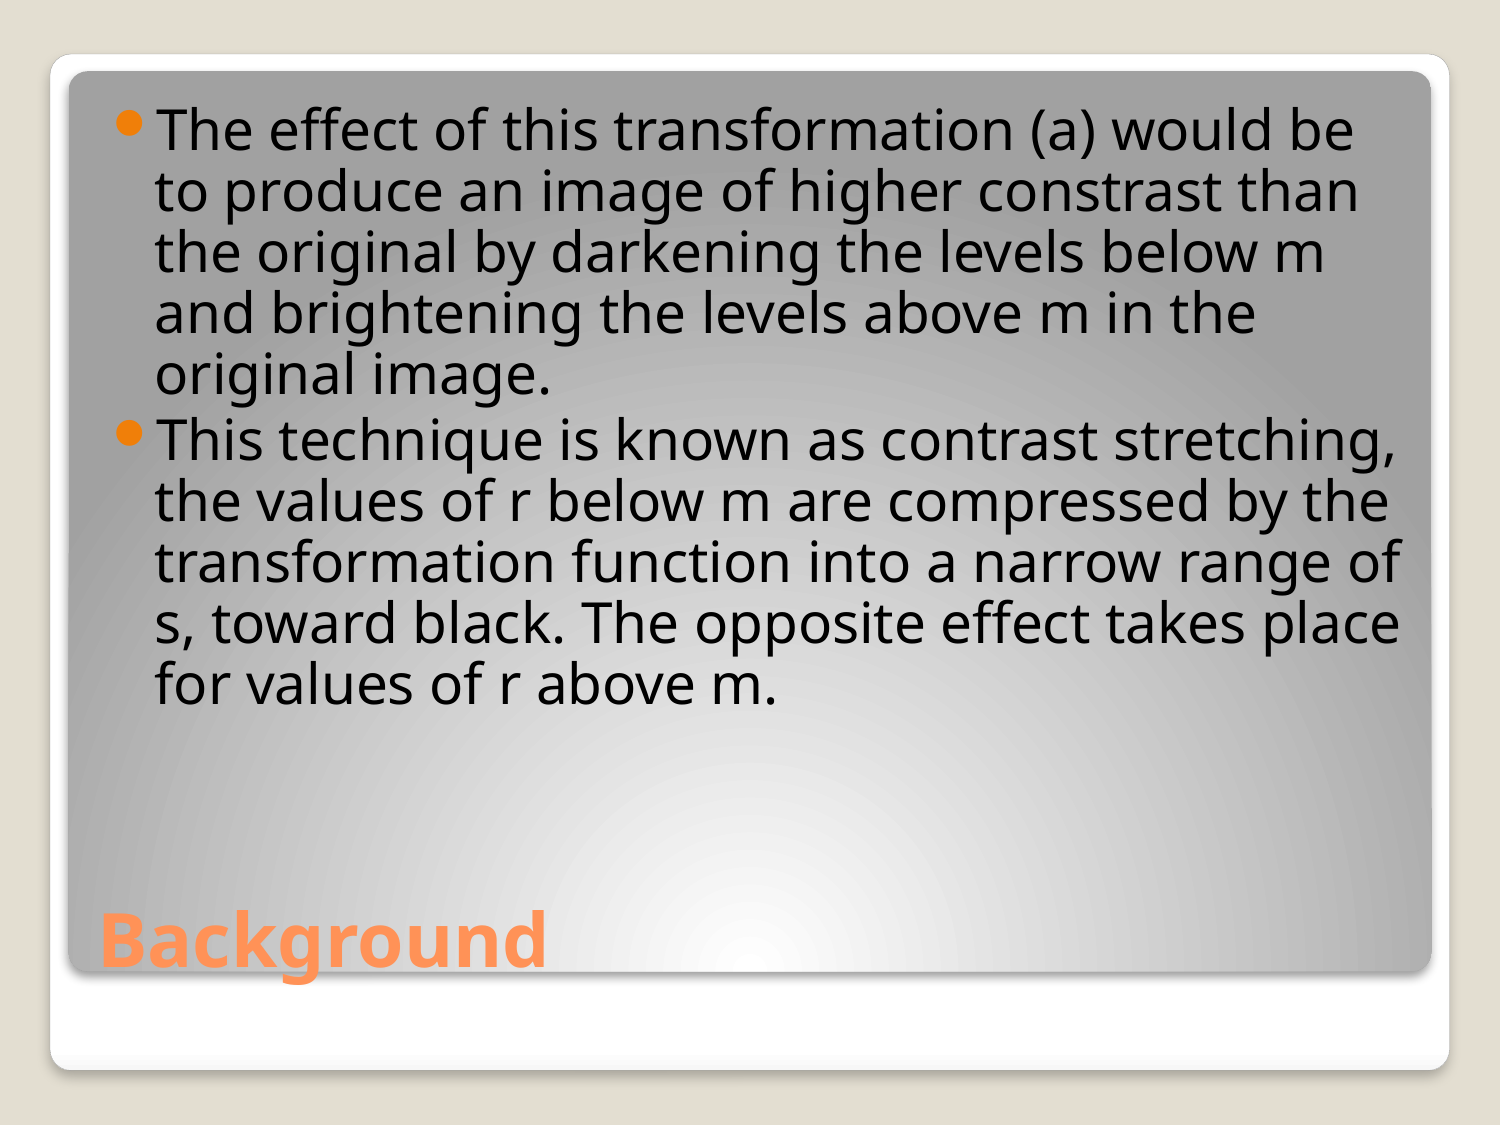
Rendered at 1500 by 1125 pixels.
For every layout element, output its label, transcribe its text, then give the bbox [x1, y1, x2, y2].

title Background [82, 817, 1425, 990]
list The effect of this transformation (a) would be to produce an image of higher constrast than the original by darkening the levels below m and brightening the levels above m in the original image. This technique is known as contrast stretching, the values of r below m are compressed by the transformation function into a narrow range of s, toward black. The opposite effect takes place for values of r above m. [82, 86, 1425, 774]
